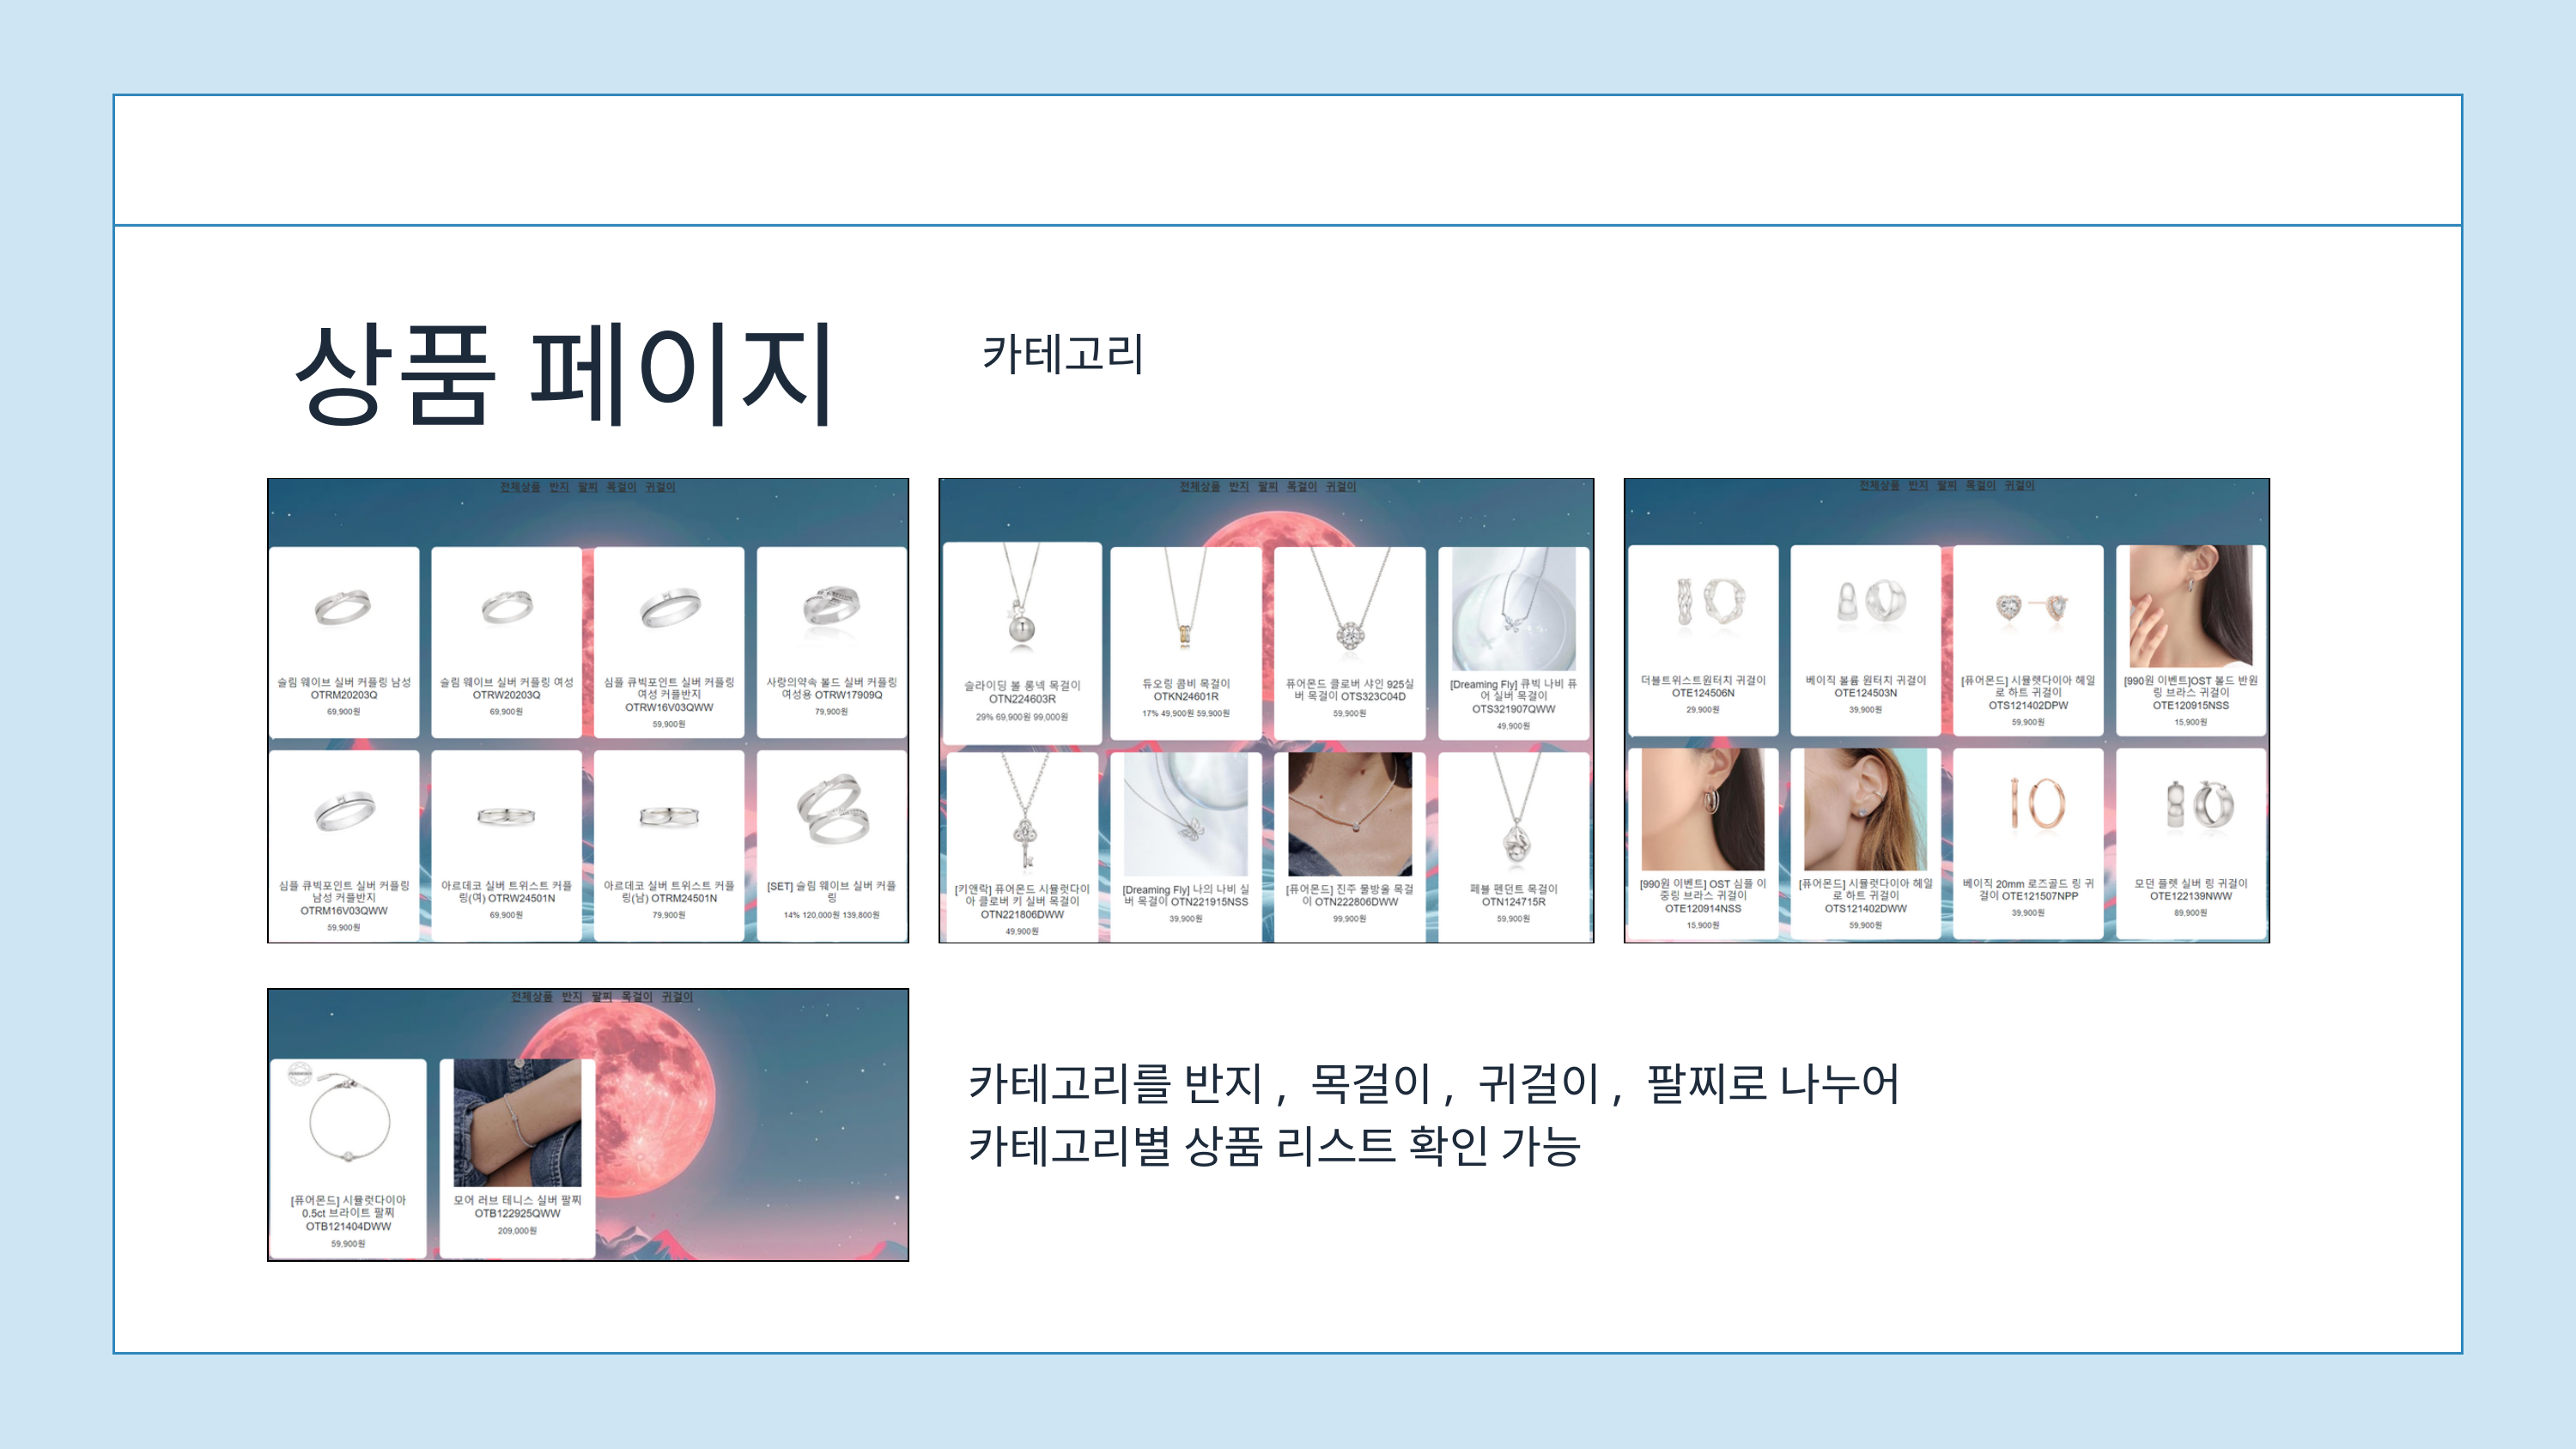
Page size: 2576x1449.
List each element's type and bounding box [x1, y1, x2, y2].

text_box [113, 94, 2463, 1354]
text_box [908, 323, 1220, 406]
text_box [961, 1037, 2384, 1212]
